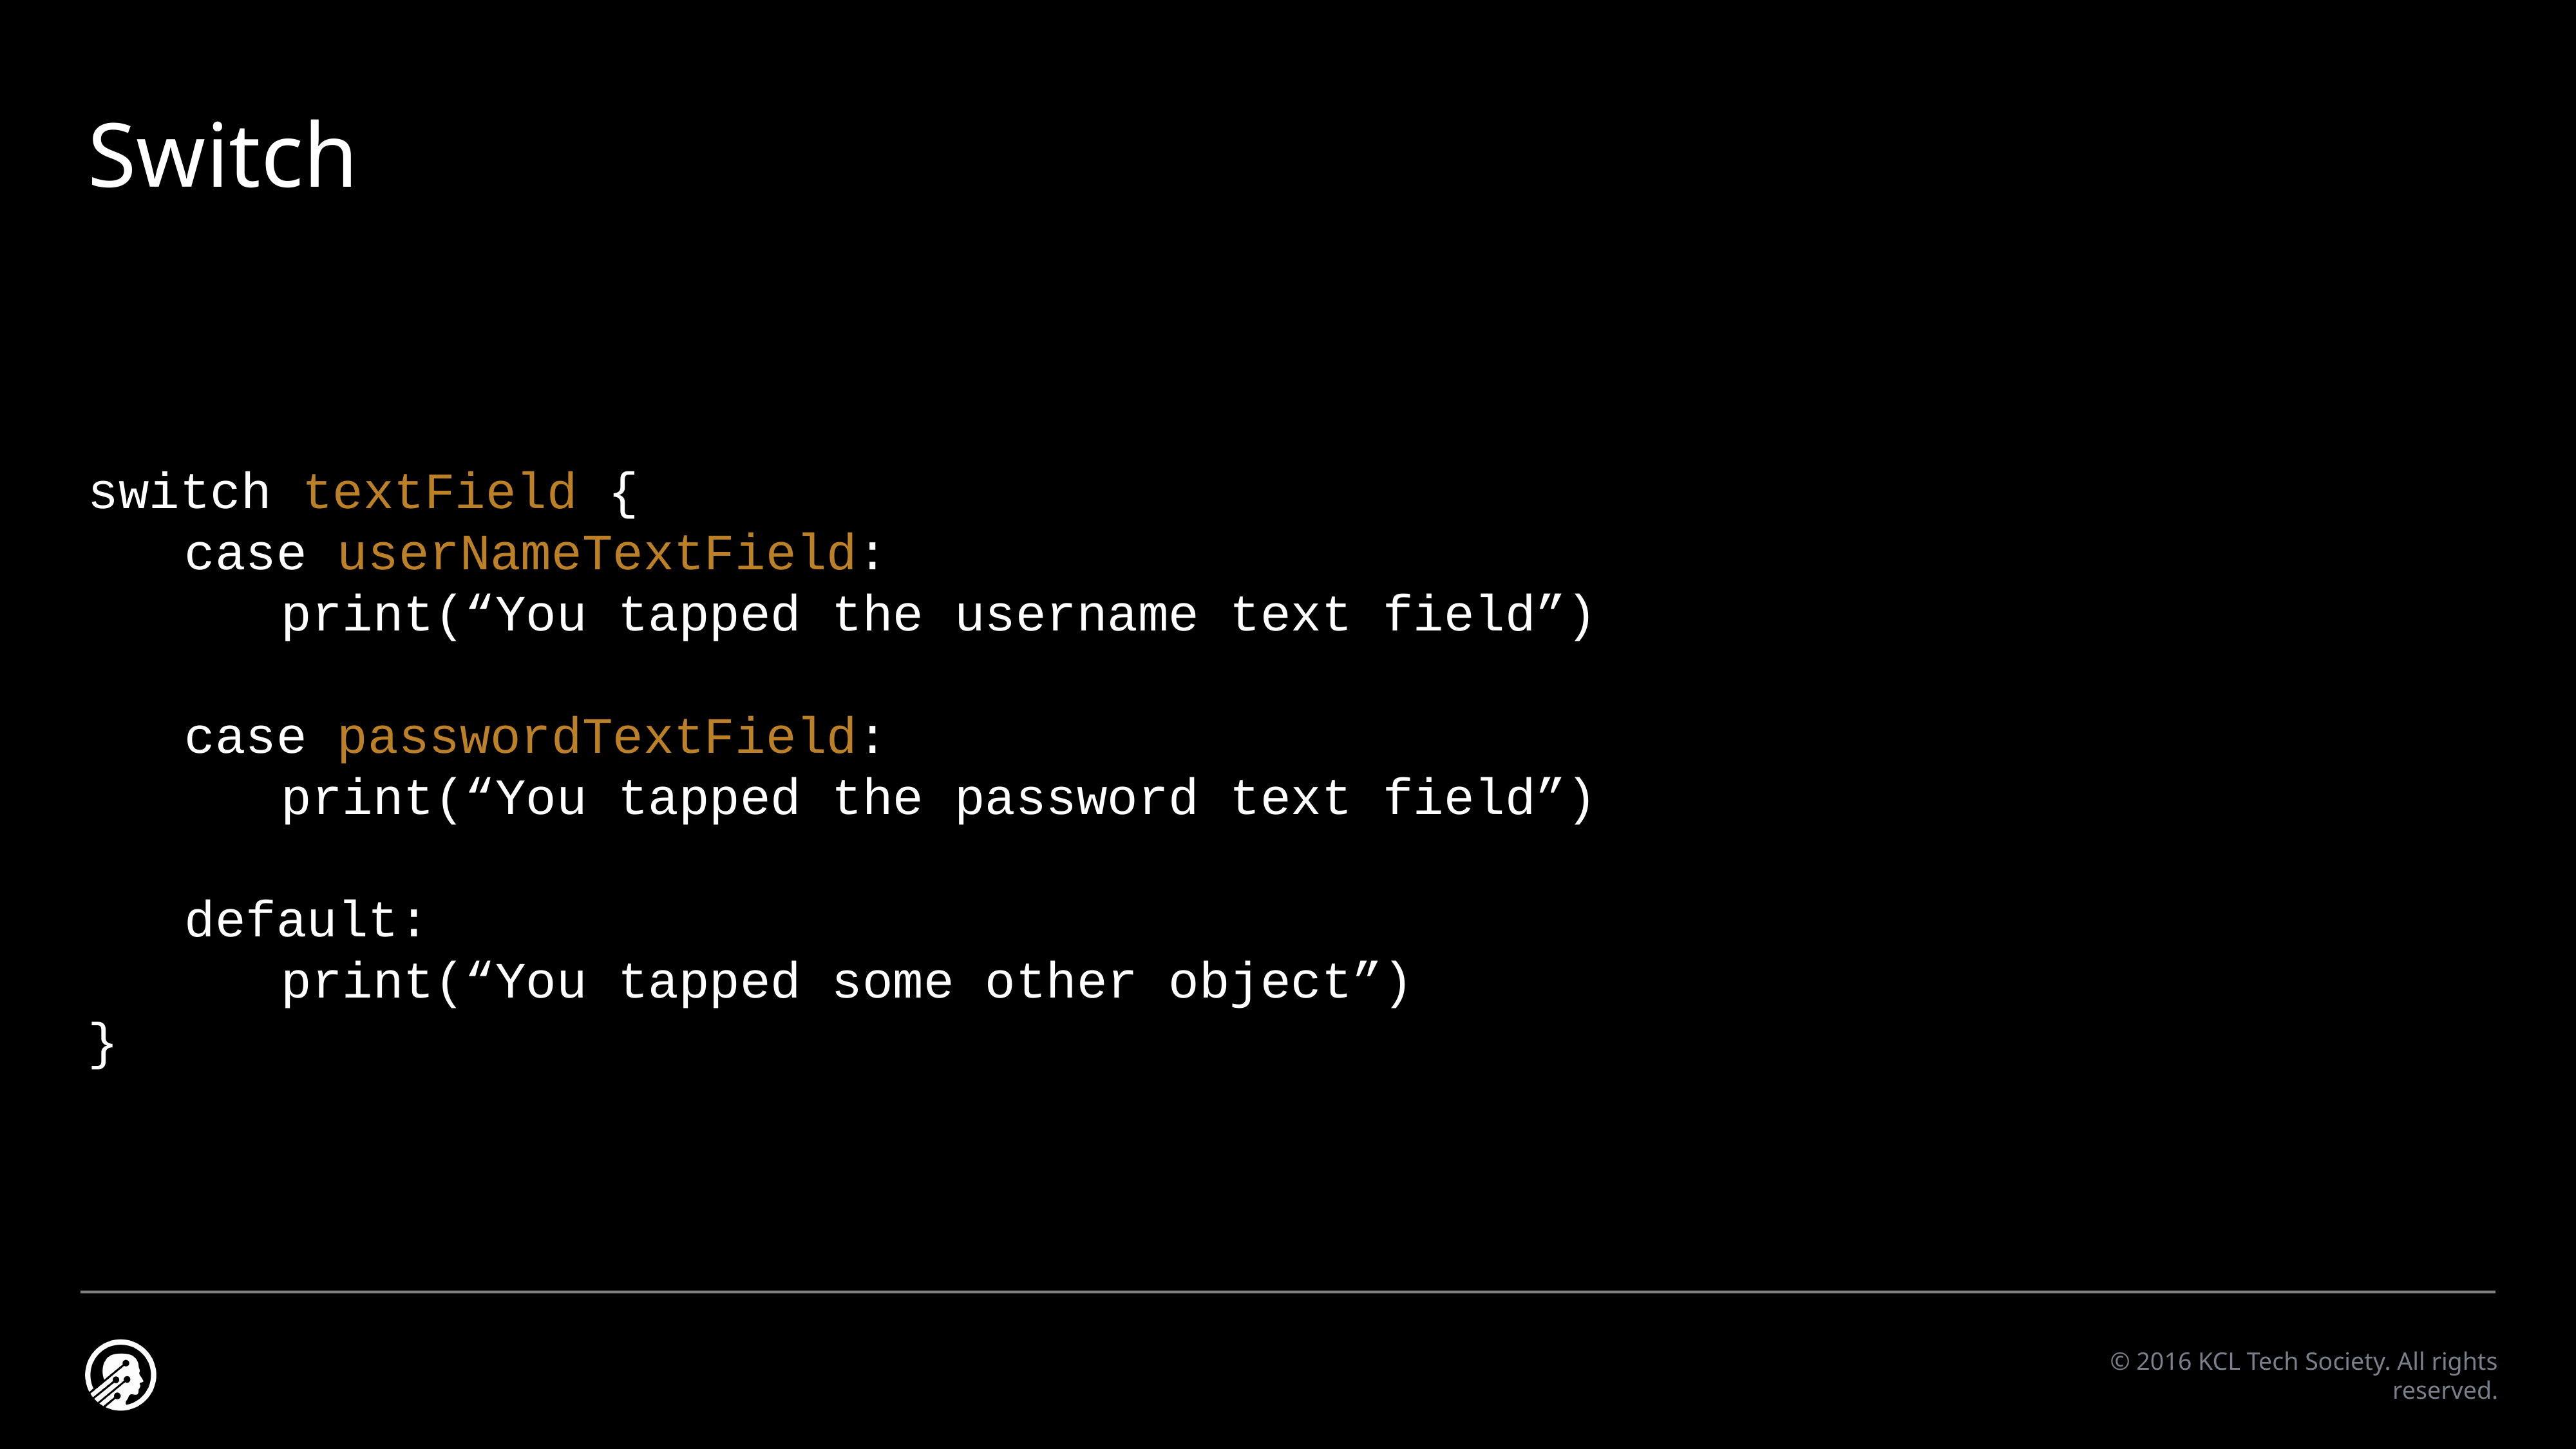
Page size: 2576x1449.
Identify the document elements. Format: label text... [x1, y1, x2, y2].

picture [80, 1334, 160, 1416]
text_box © 2016 KCL Tech Society. All rights reserved. [2035, 1338, 2506, 1412]
title Switch [80, 80, 1636, 213]
text_box switch textField { case userNameTextField: print(“You tapped the username text field”) case passwordTextField: print(“You tapped the password text field”) default: print(“You tapped some other object”) } [80, 450, 1746, 1077]
